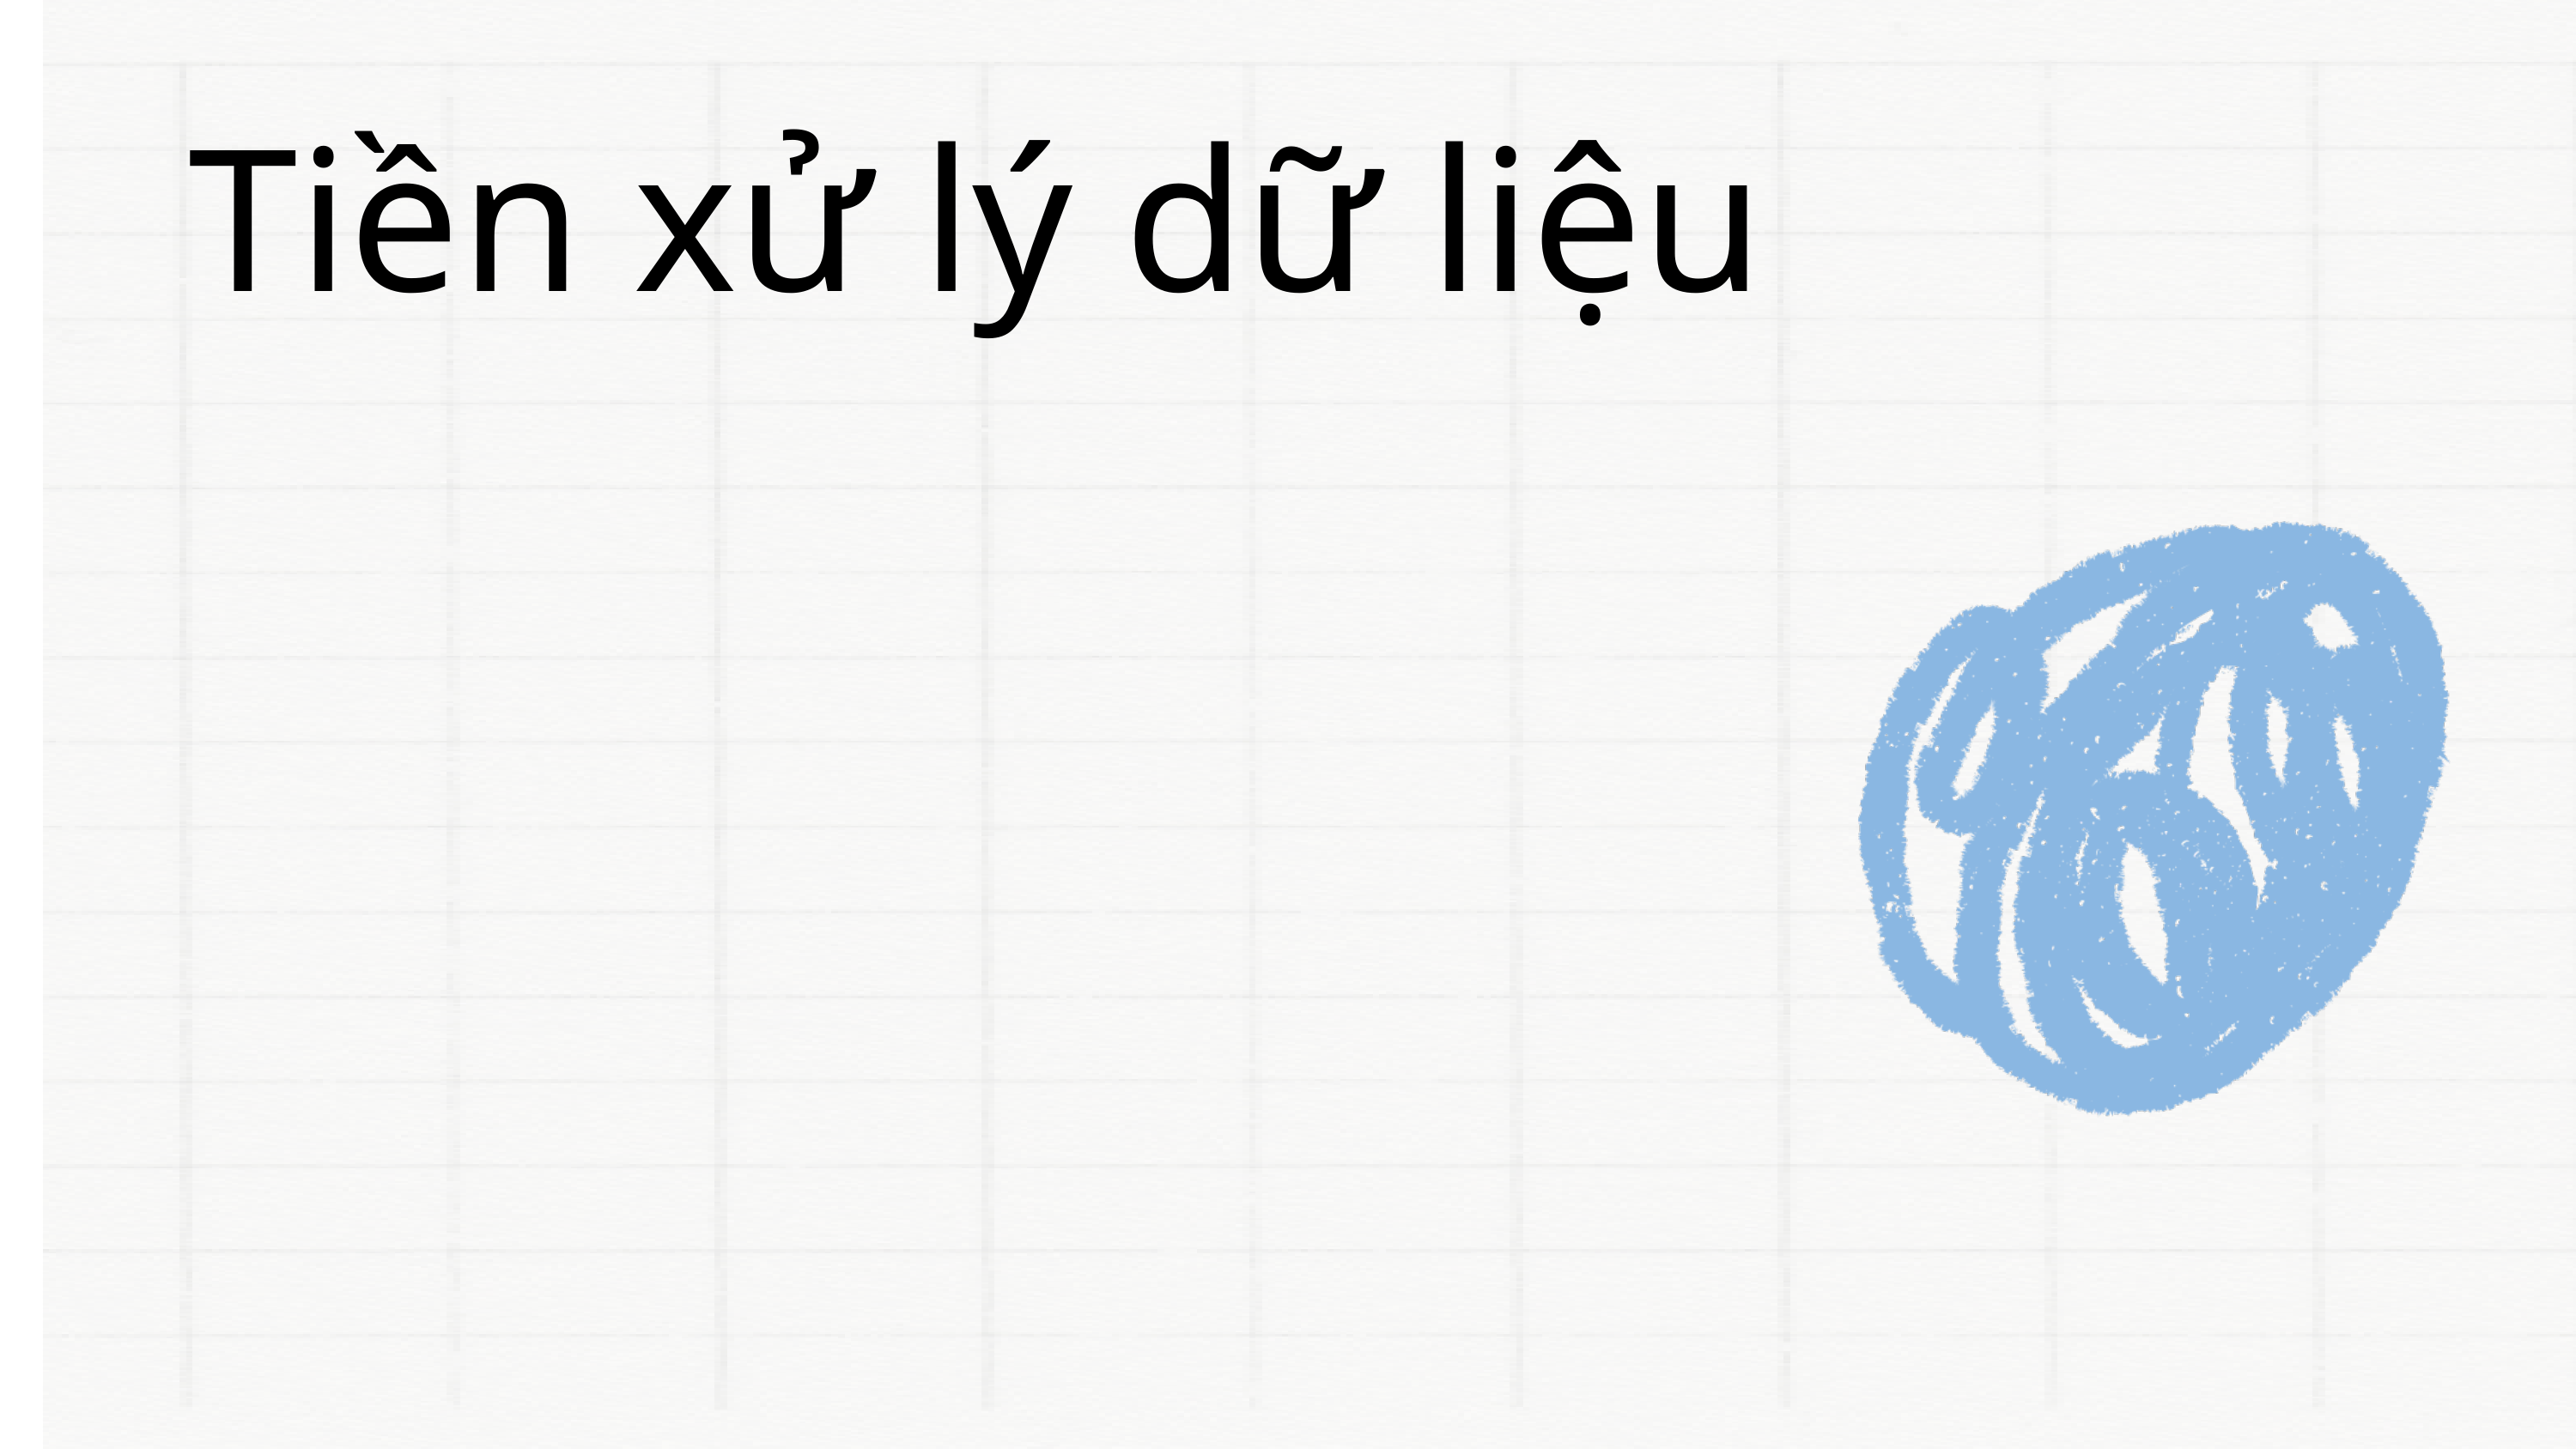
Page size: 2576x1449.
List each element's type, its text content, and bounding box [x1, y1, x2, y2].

text_box [42, 0, 2576, 1449]
text_box Tiền xử lý dữ liệu [95, 140, 1858, 332]
text_box [1857, 520, 2451, 1119]
